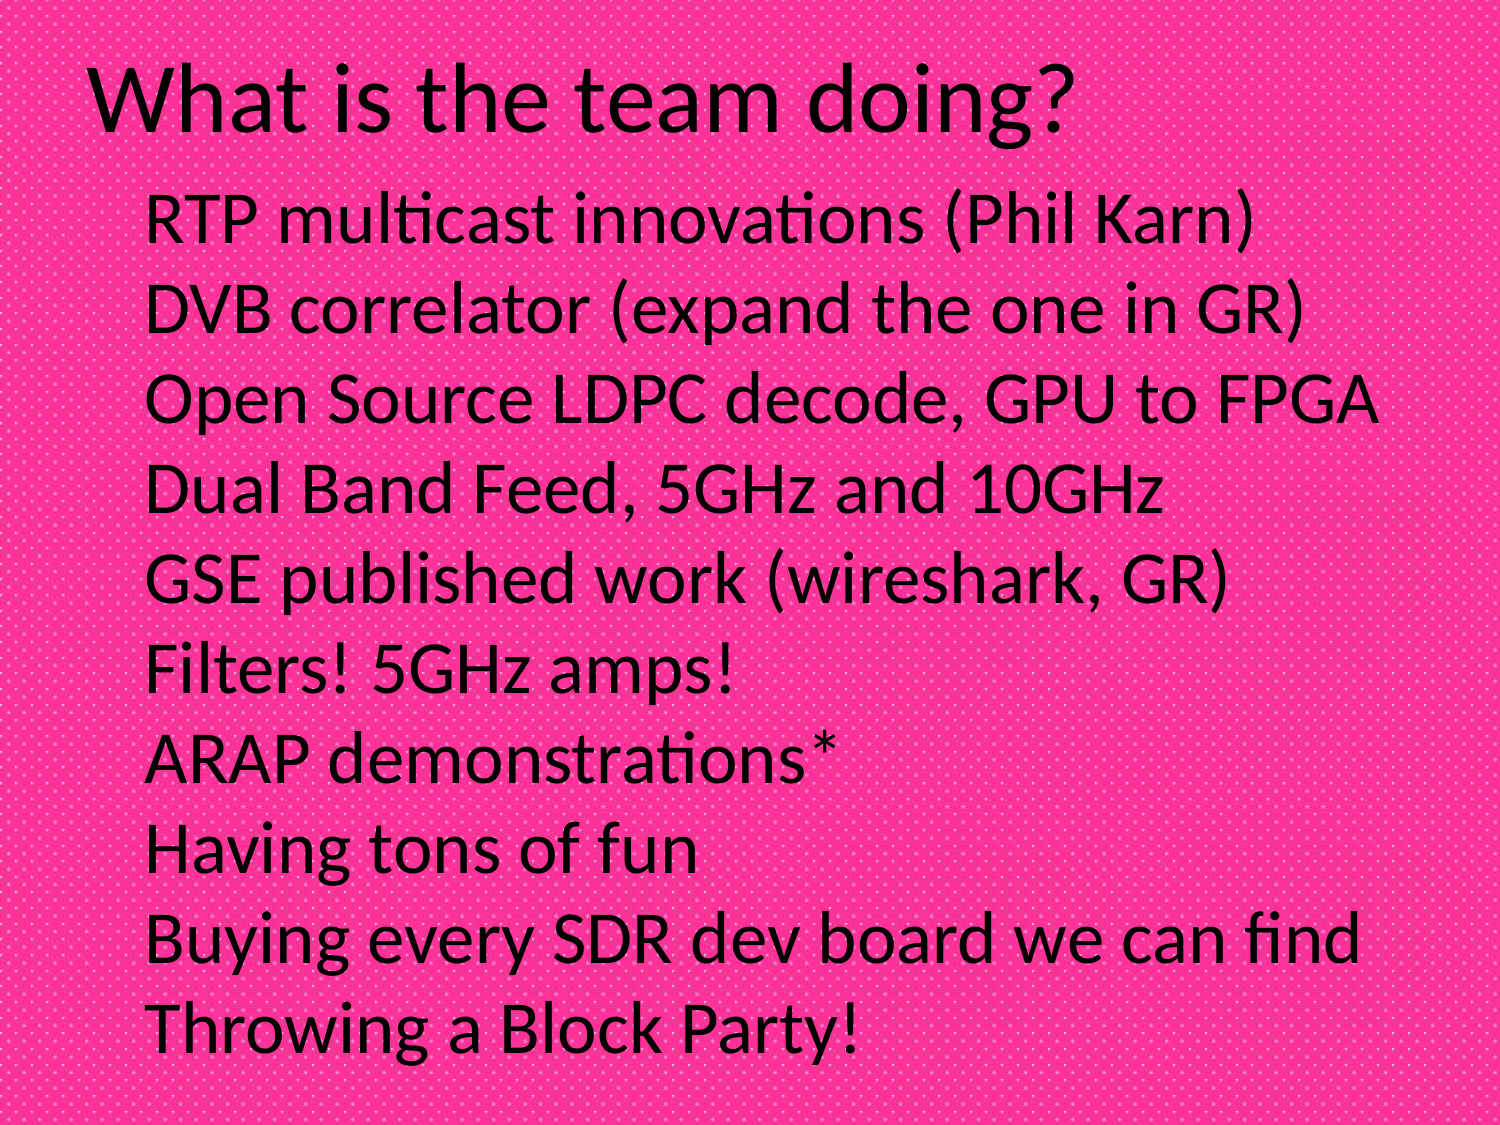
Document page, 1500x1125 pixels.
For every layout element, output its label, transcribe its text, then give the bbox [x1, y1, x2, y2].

text_box RTP multicast innovations (Phil Karn) DVB correlator (expand the one in GR) Open Source LDPC decode, GPU to FPGA Dual Band Feed, 5GHz and 10GHz GSE published work (wireshark, GR) Filters! 5GHz amps! ARAP demonstrations* Having tons of fun Buying every SDR dev board we can find Throwing a Block Party! [129, 161, 1397, 1125]
picture [0, 0, 1500, 1125]
text_box What is the team doing? [72, 25, 1096, 161]
